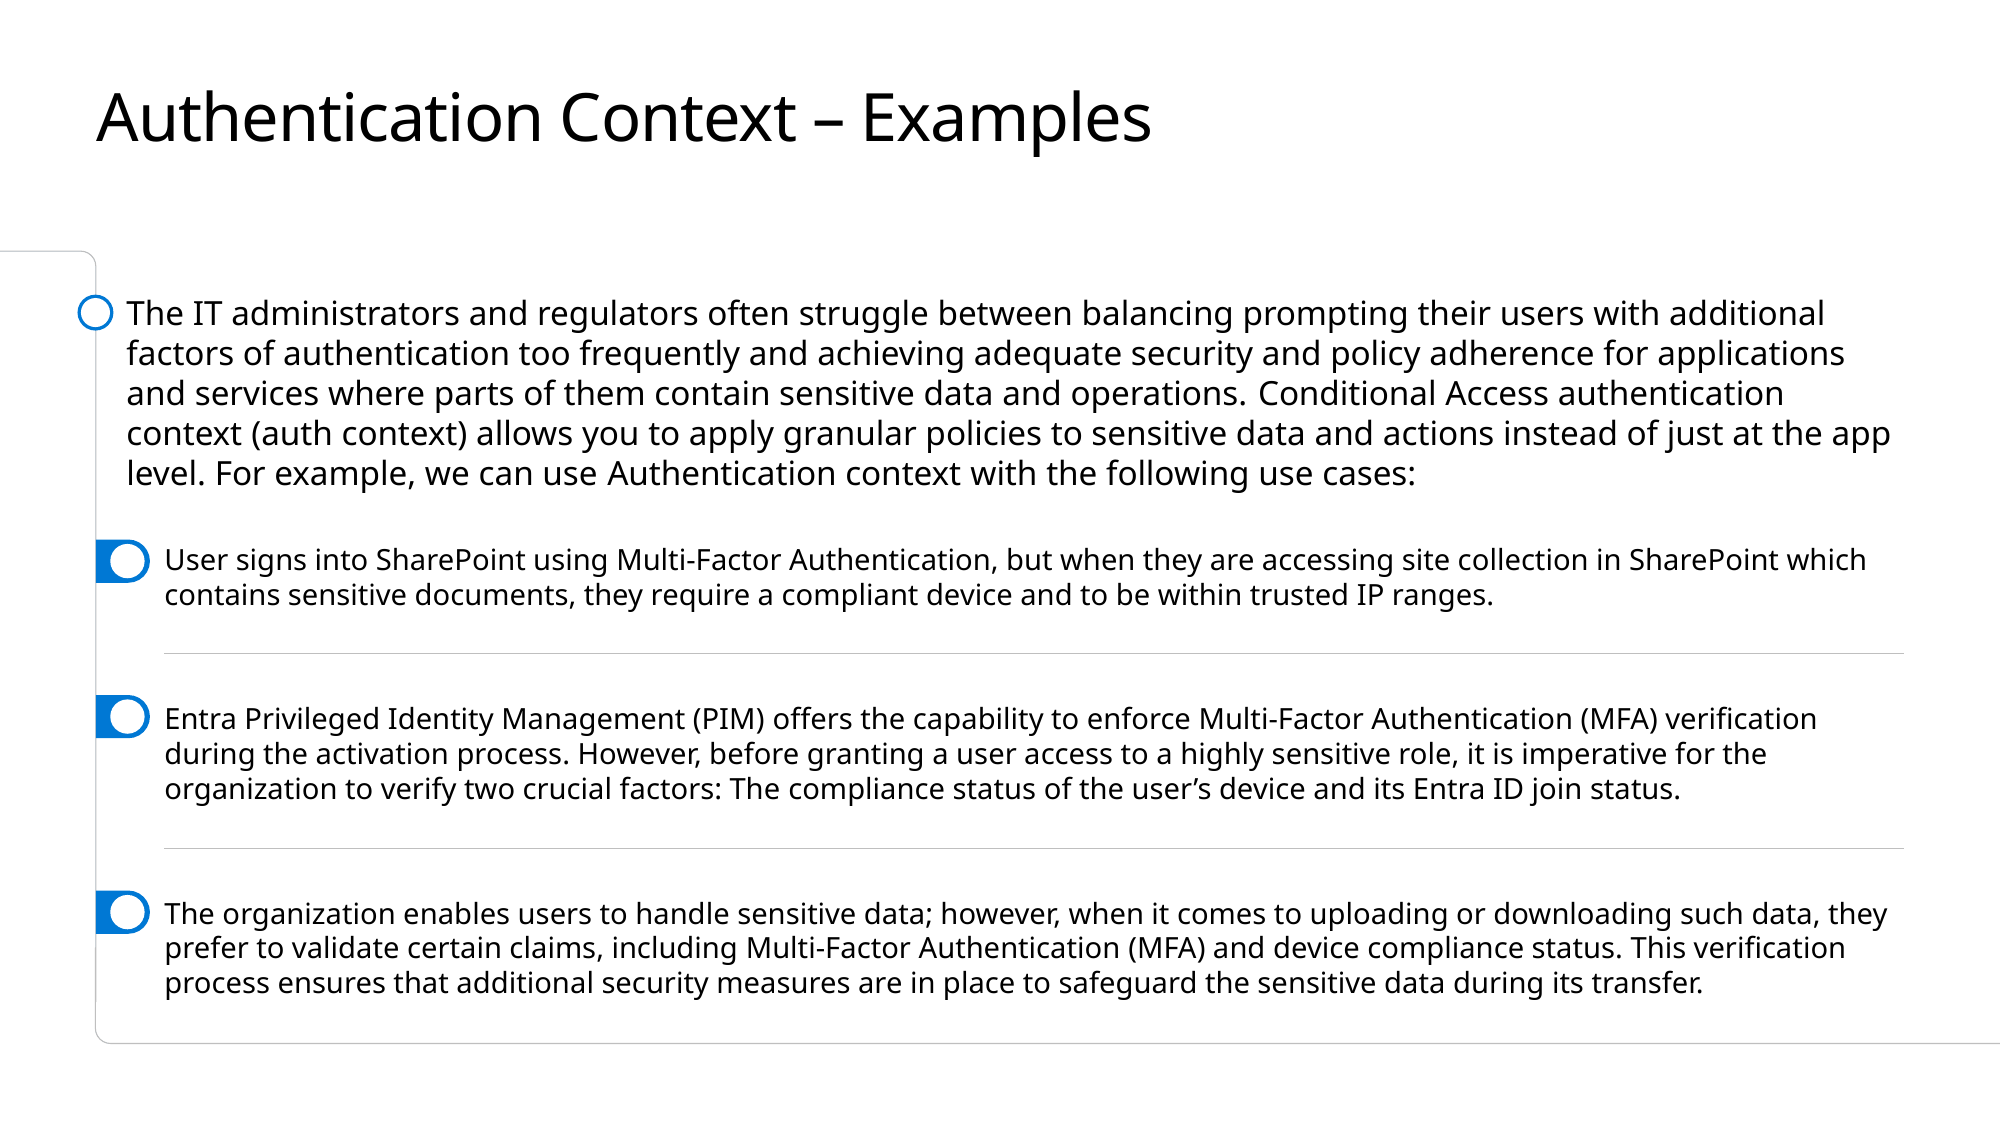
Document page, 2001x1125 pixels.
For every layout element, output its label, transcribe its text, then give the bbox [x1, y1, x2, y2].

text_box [95, 539, 151, 934]
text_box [0, 250, 2000, 1044]
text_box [164, 653, 1905, 849]
title Authentication Context – Examples [96, 75, 1904, 156]
